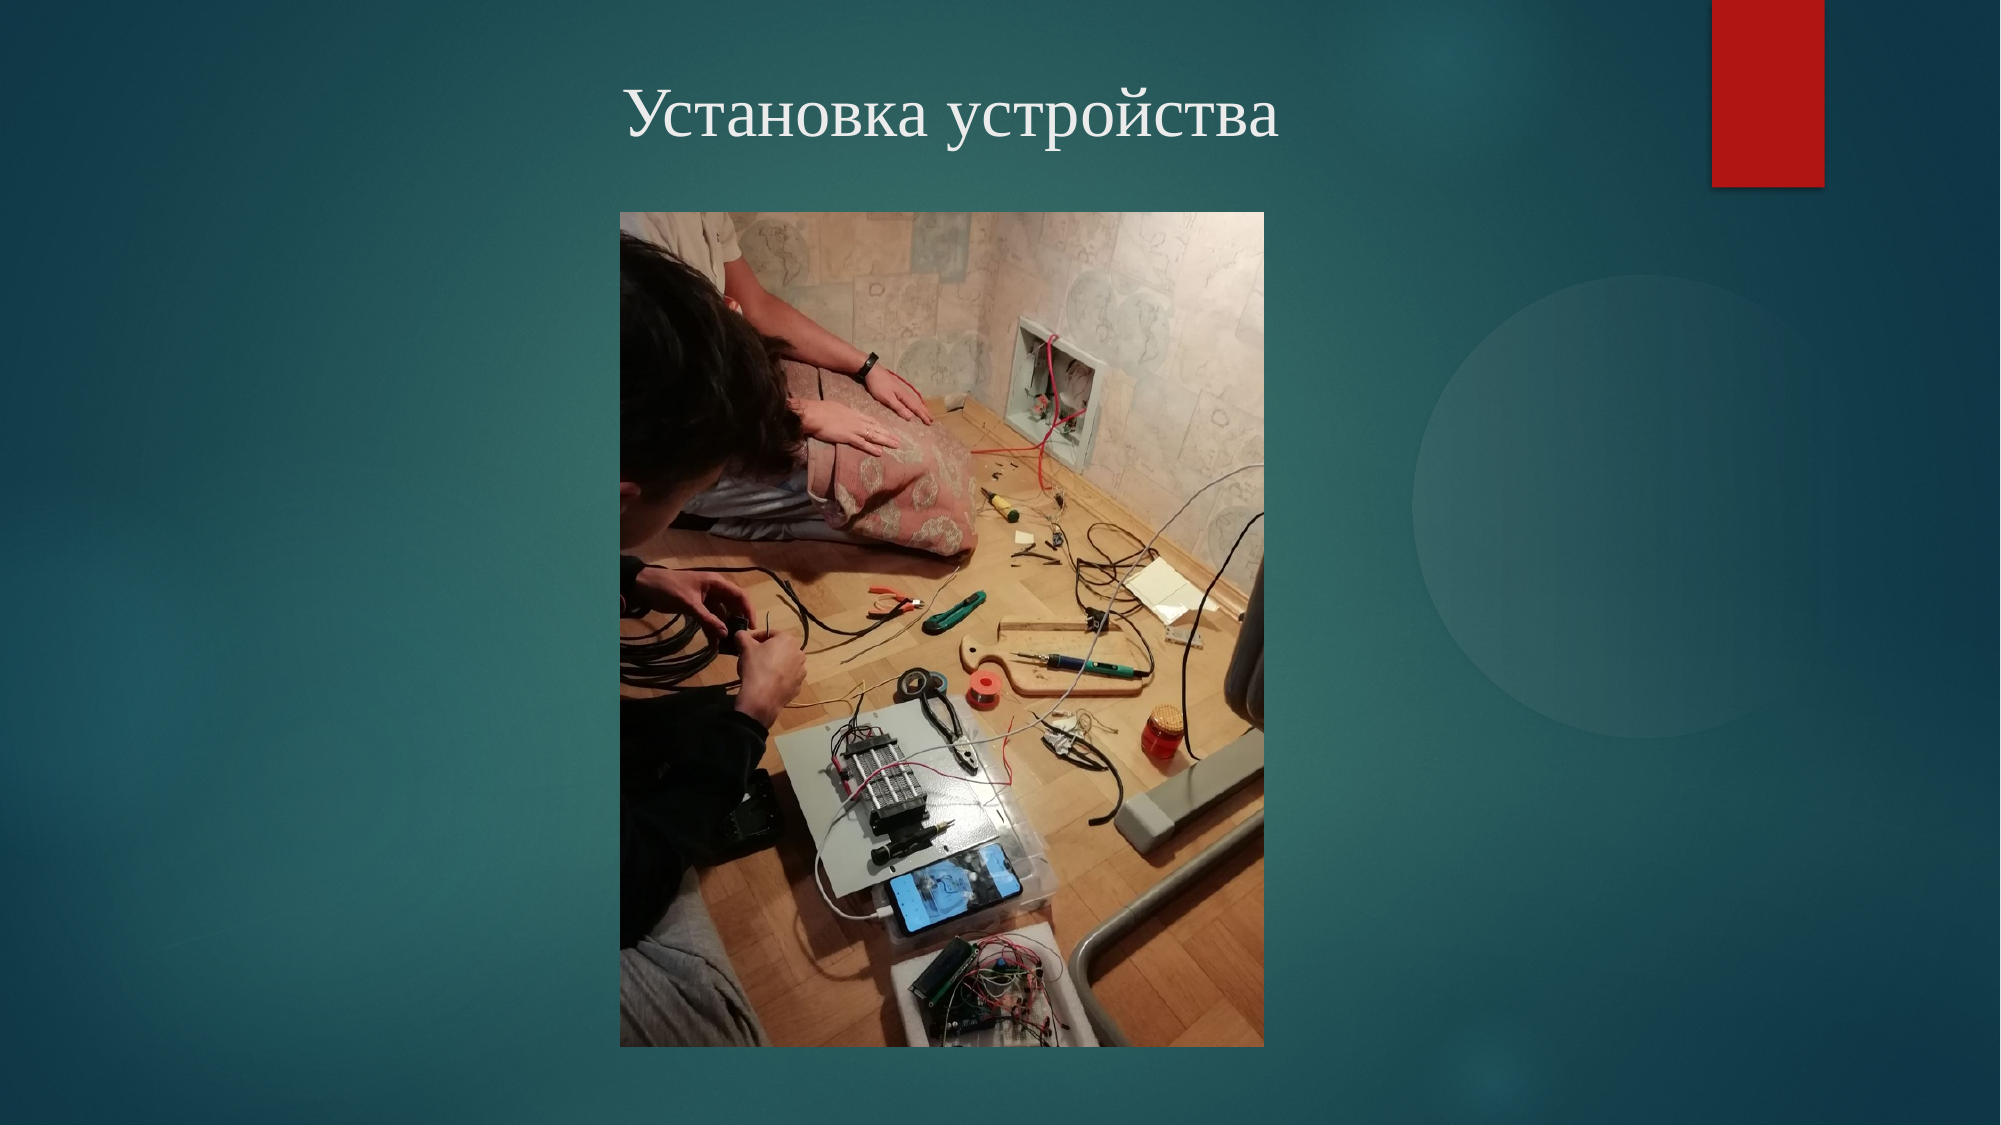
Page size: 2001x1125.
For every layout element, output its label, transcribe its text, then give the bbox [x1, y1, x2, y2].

picture [0, 0, 2001, 1125]
text_box Установка устройства [235, 58, 1700, 159]
